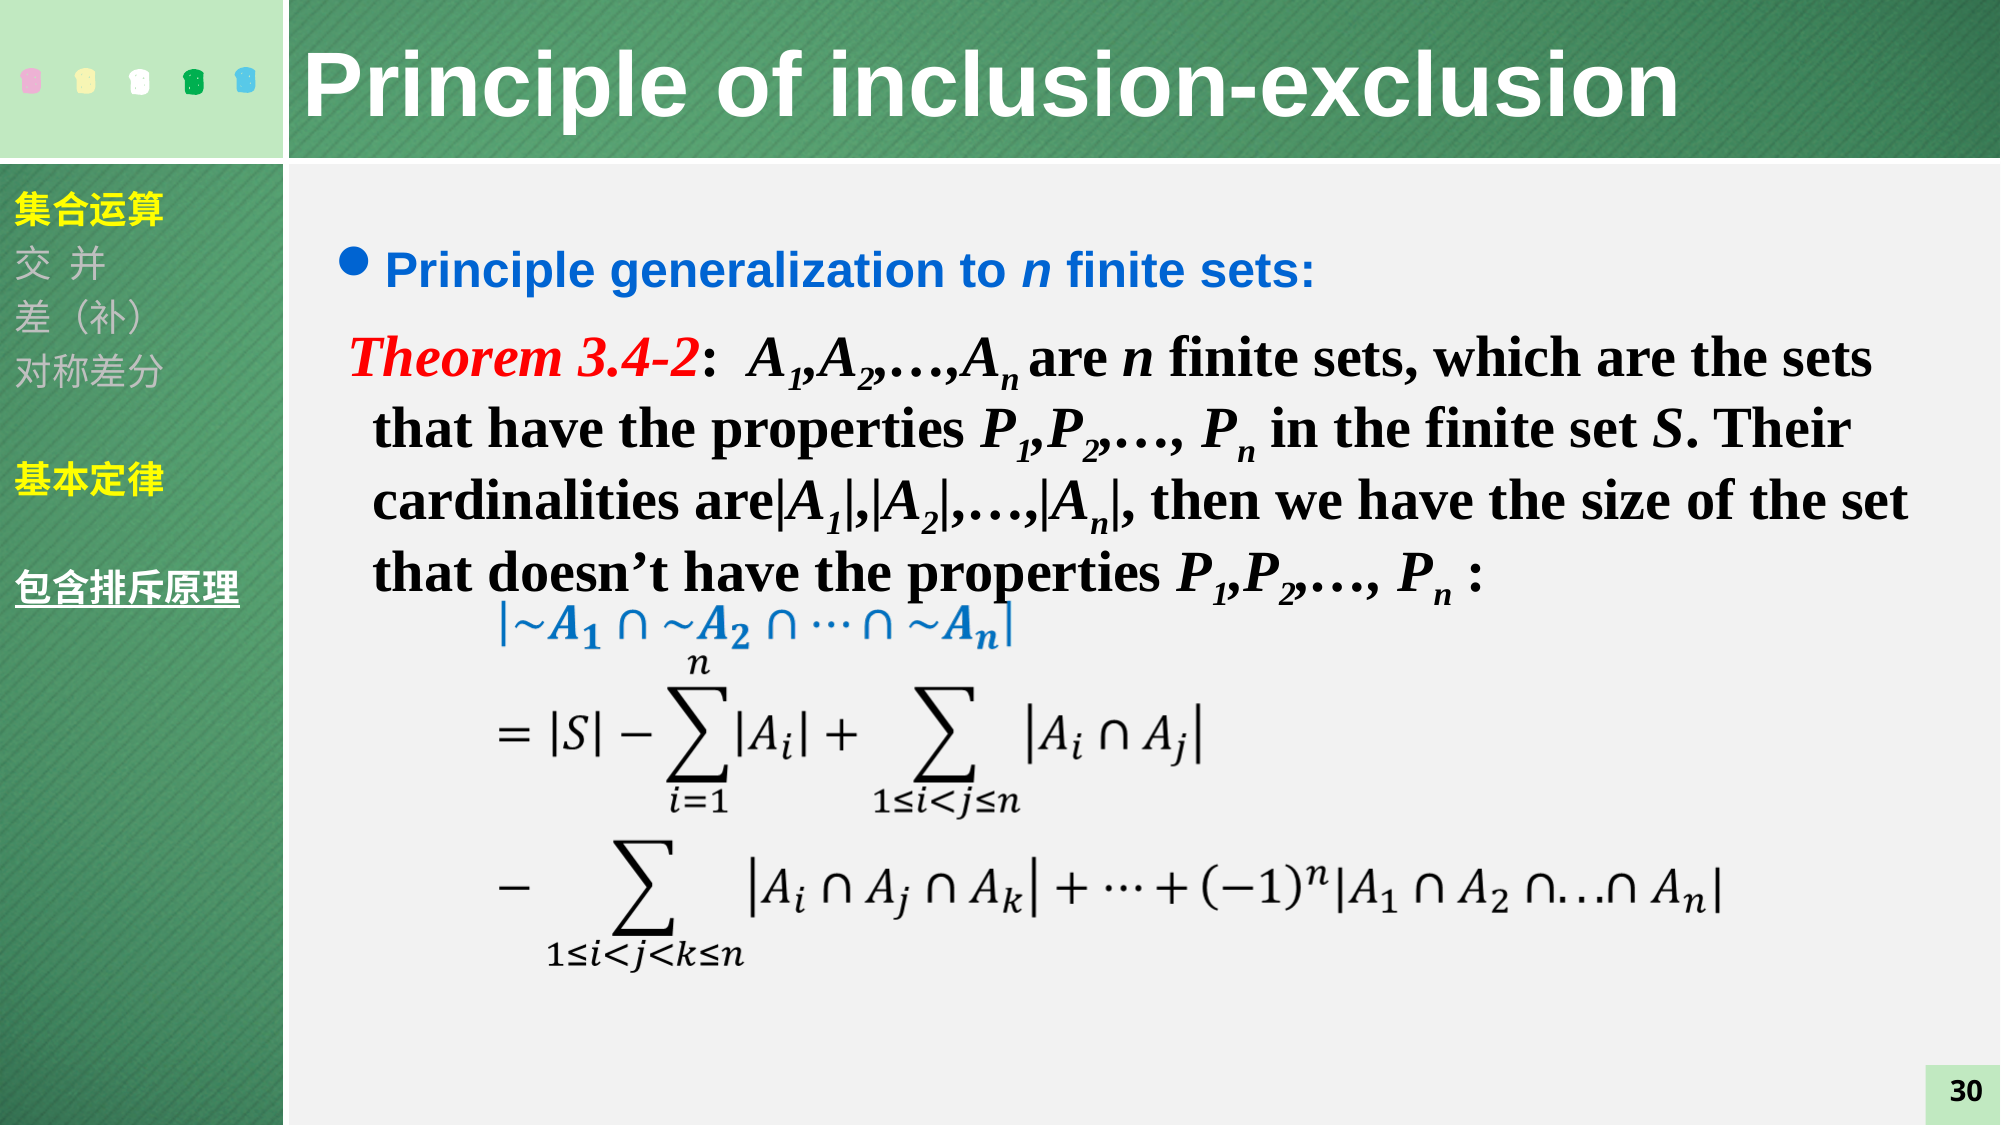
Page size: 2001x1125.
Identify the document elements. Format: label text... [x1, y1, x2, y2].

text_box Principle of inclusion-exclusion [288, 16, 1981, 142]
text_box 集合运算 交 并 差（补） 对称差分 基本定律 包含排斥原理 [0, 170, 277, 671]
text_box Principle generalization to n finite sets: Theorem 3.4-2: A1,A2,…,An are n finite sets, which are the sets that have the properties P1,P2,…, Pn in the finite set S. Their cardinalities are|A1|,|A2|,…,|An|, then we have the size of the set that doesn’t have the properties P1,P2,…, Pn : [320, 236, 1988, 1125]
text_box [19, 65, 258, 95]
picture [289, 0, 2000, 158]
slide_number 30 [1988, 1065, 2000, 1125]
picture [436, 583, 1784, 984]
picture [0, 164, 283, 1125]
